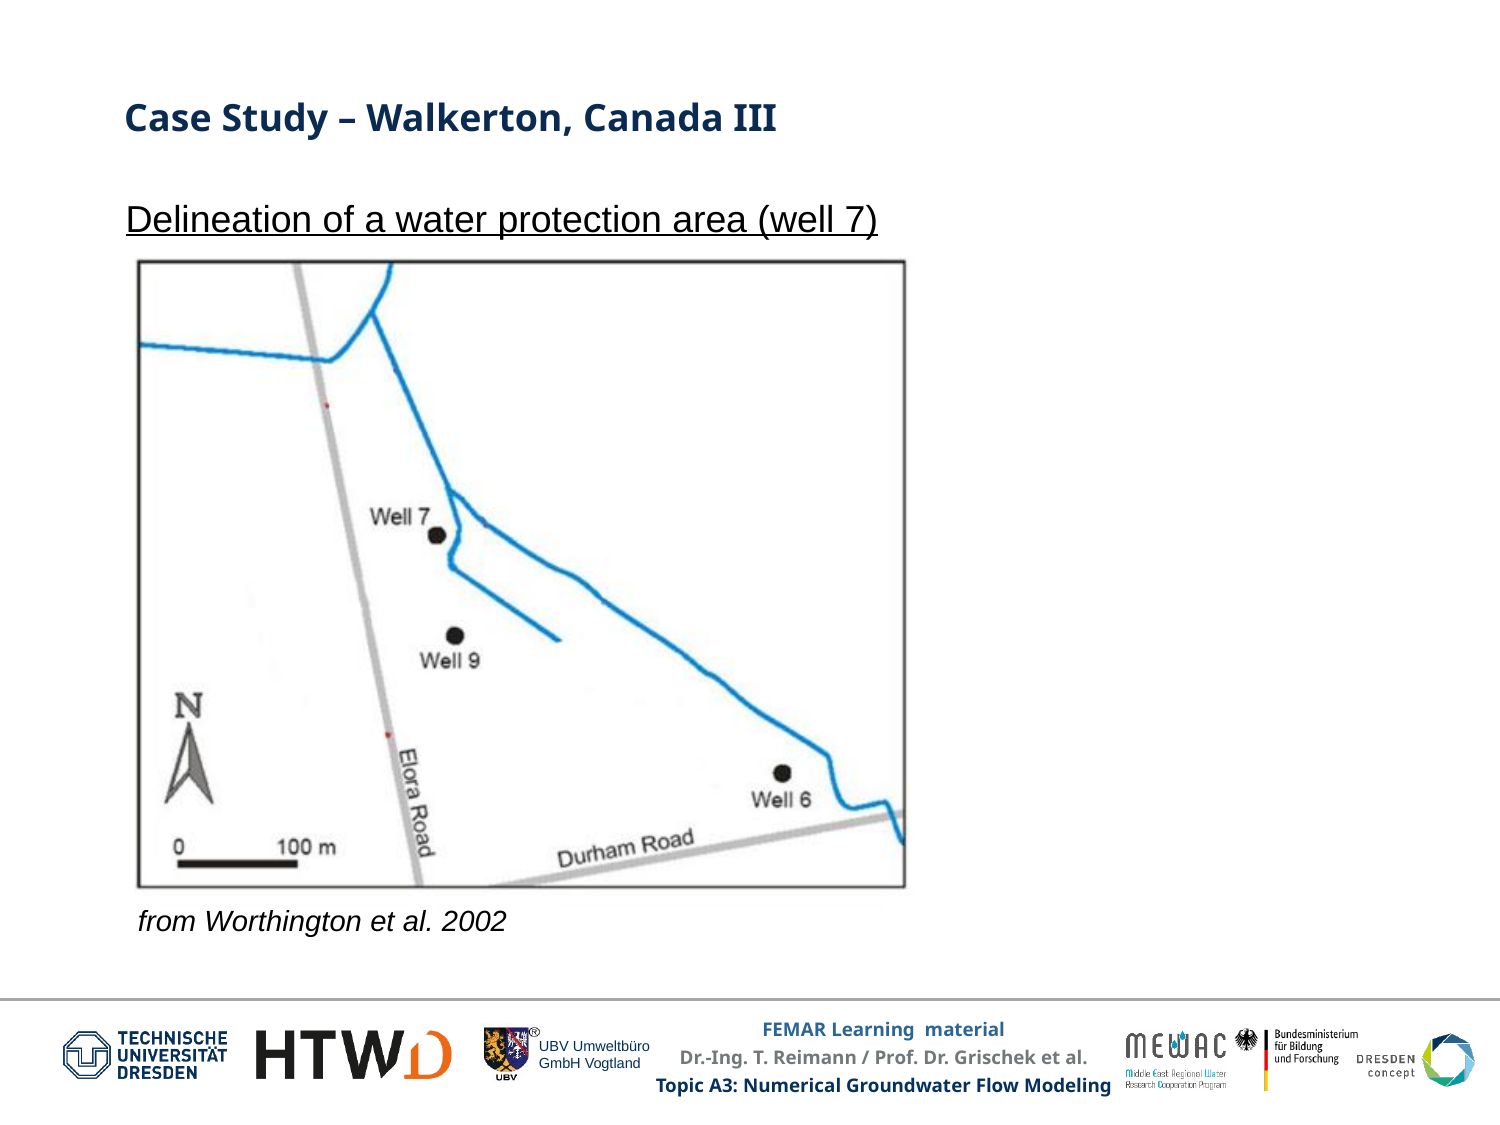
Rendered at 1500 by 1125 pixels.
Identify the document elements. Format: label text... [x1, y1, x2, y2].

picture [134, 257, 915, 910]
picture [470, 1023, 542, 1083]
picture [1126, 1007, 1475, 1113]
picture [253, 1007, 458, 1082]
picture [63, 1031, 227, 1079]
text_box Delineation of a water protection area (well 7) [110, 164, 1464, 247]
text_box Case Study – Walkerton, Canada III [124, 92, 1424, 163]
text_box from Worthington et al. 2002 [123, 895, 523, 946]
